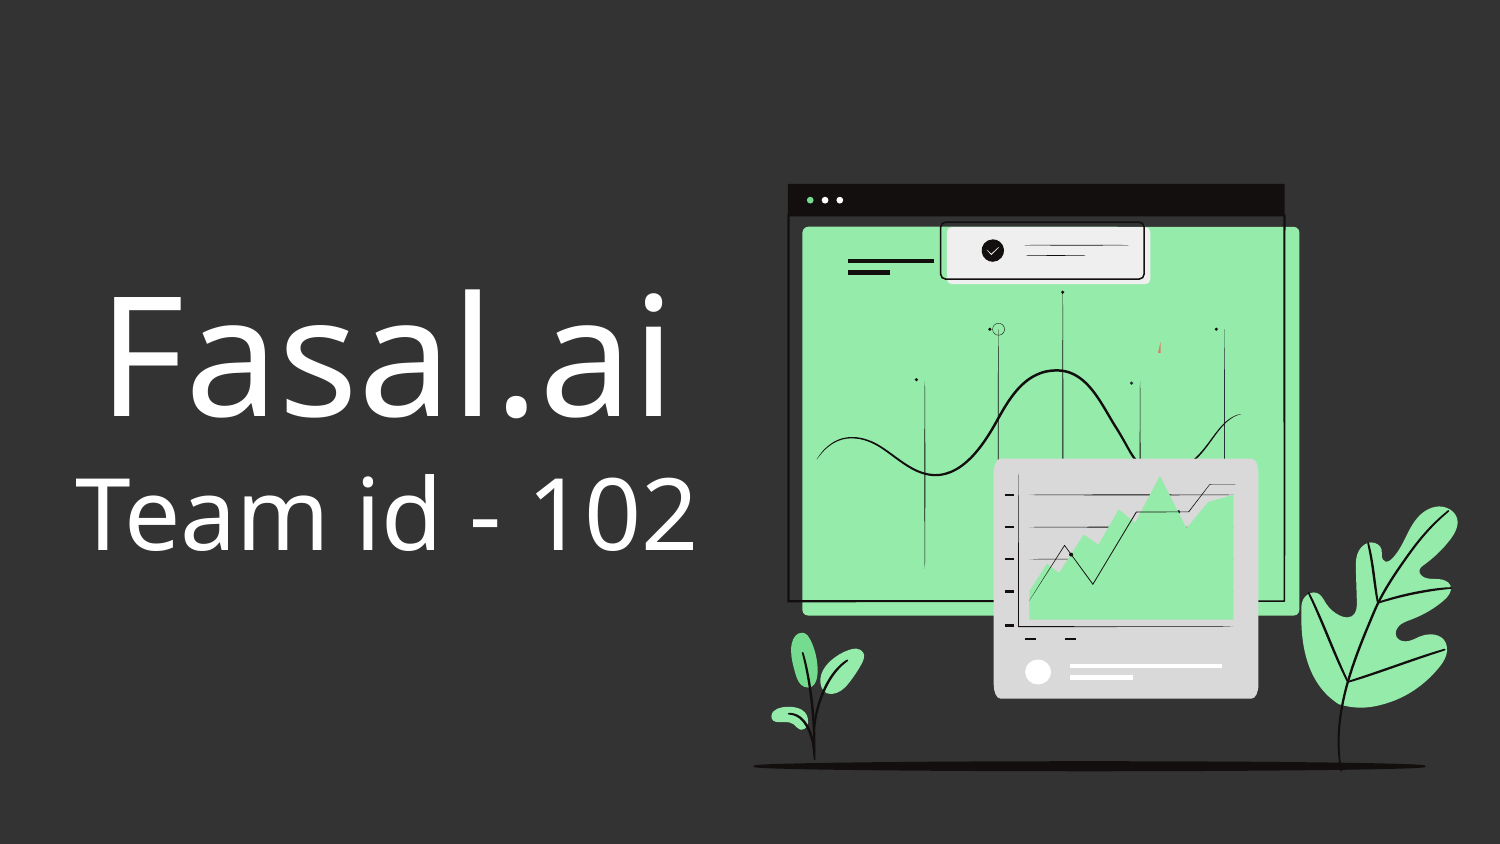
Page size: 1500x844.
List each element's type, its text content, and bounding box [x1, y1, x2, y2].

text_box [802, 610, 993, 616]
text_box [770, 632, 866, 760]
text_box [1004, 473, 1237, 685]
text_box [979, 239, 1130, 262]
text_box [834, 761, 1295, 771]
text_box [1259, 226, 1300, 616]
text_box [993, 610, 1259, 699]
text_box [1300, 506, 1460, 772]
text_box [787, 183, 1286, 602]
title Fasal.ai Team id - 102 [16, 408, 759, 806]
